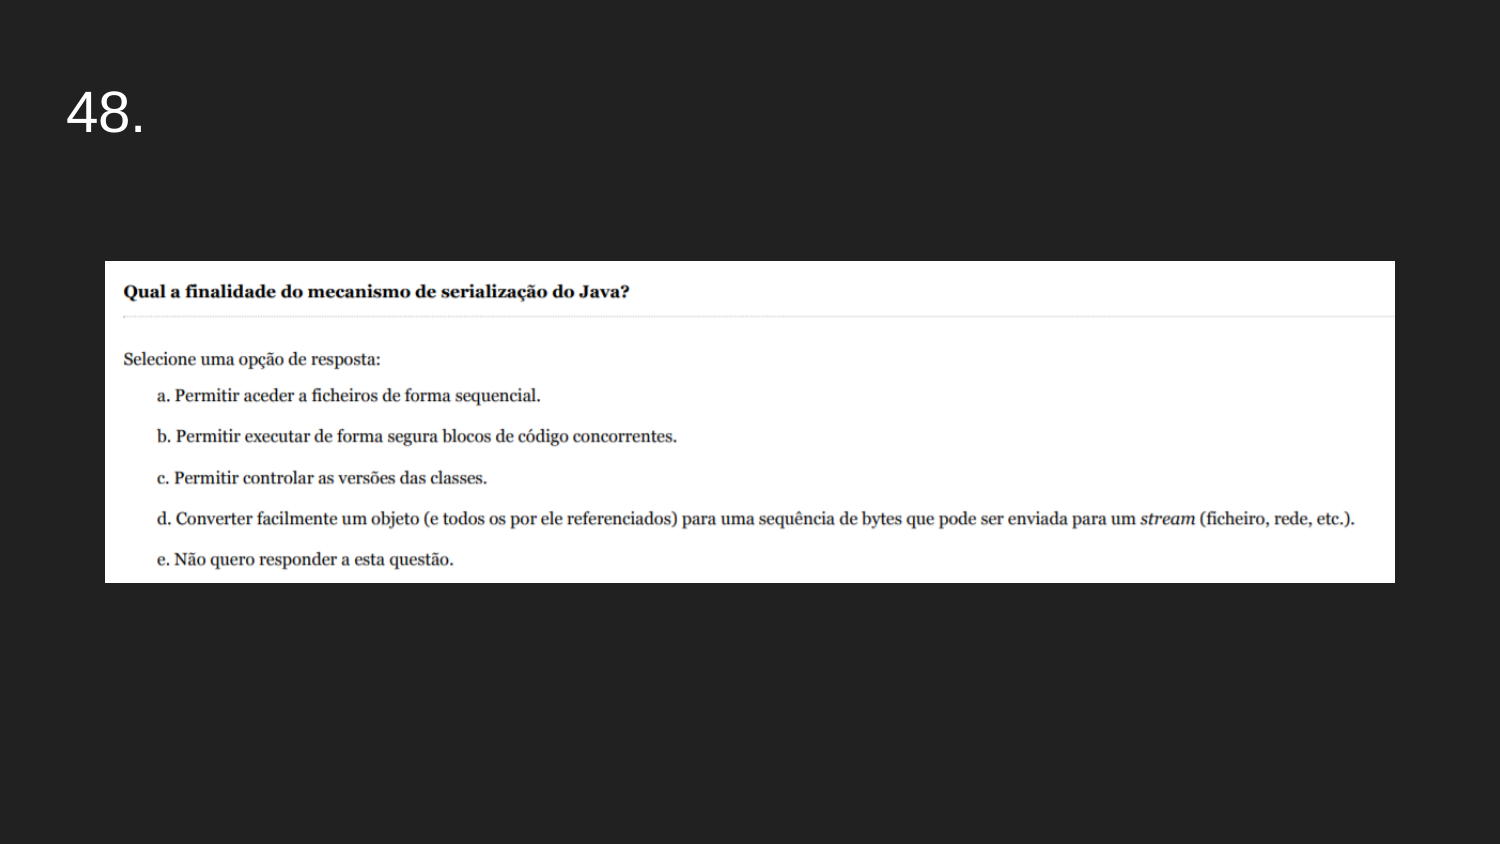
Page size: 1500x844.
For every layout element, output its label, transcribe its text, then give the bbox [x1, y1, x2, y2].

picture [104, 260, 1396, 583]
title 48. [51, 59, 1449, 153]
